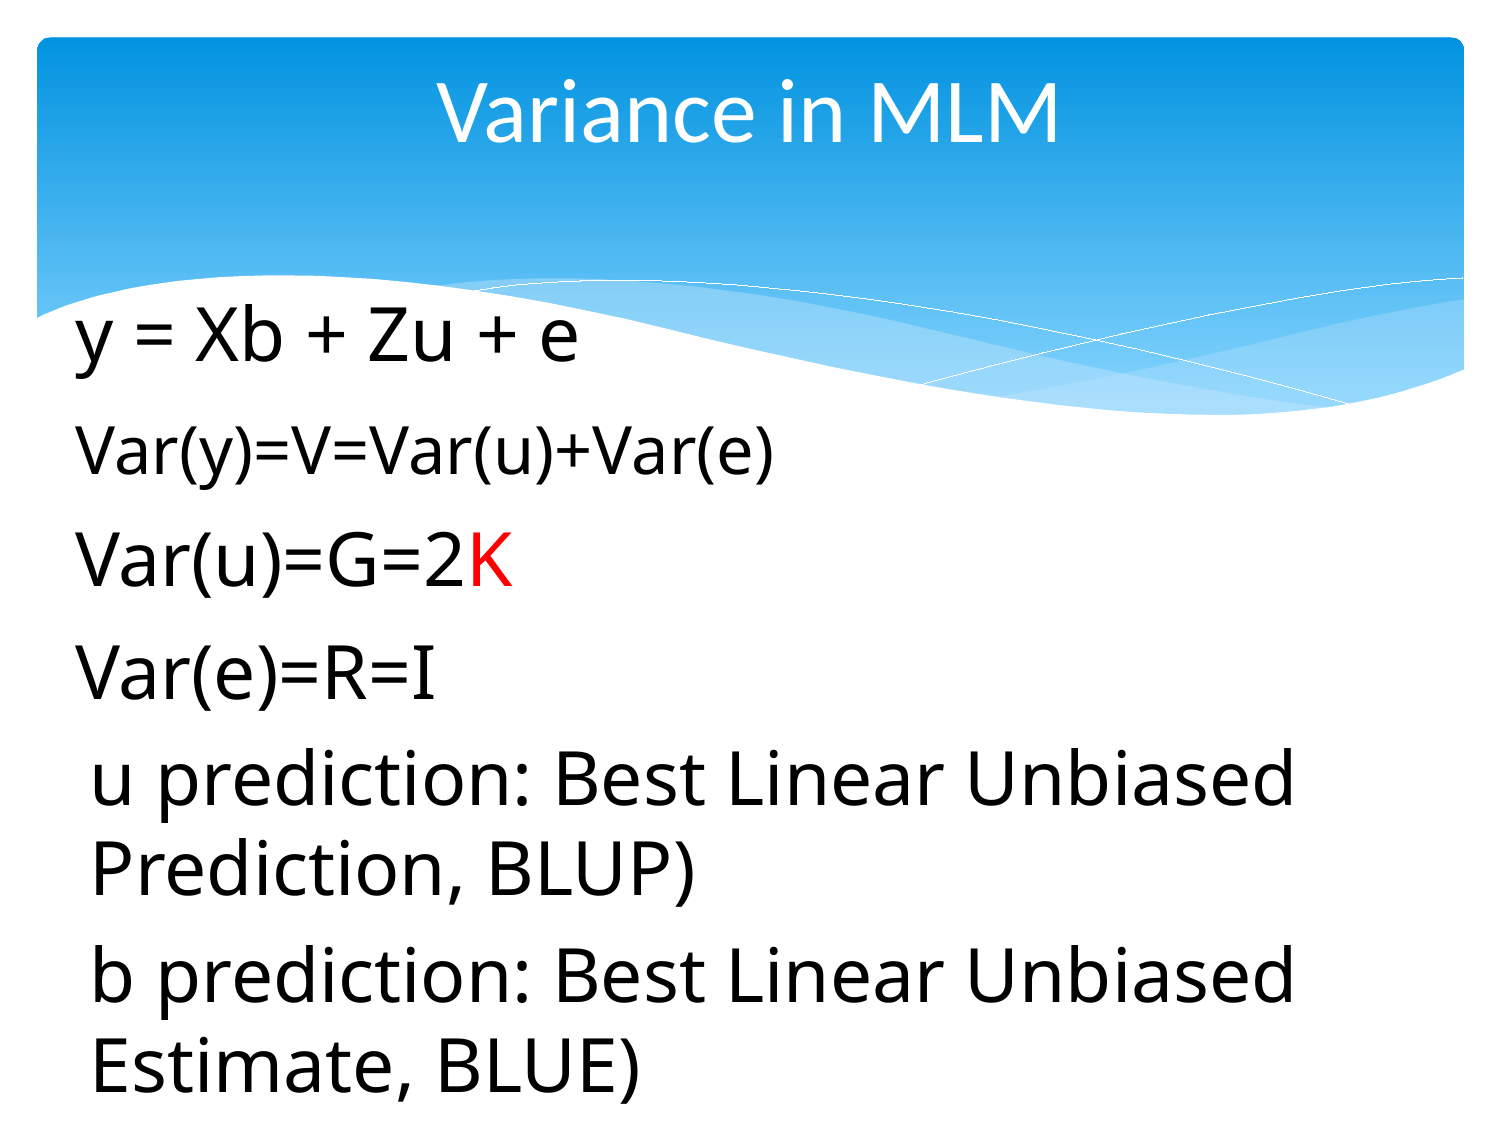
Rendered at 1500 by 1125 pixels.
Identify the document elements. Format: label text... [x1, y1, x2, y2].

text_box Var(y)=V=Var(u)+Var(e) [60, 400, 1440, 496]
text_box y = Xb + Zu + e [60, 279, 1440, 385]
text_box b prediction: Best Linear Unbiased Estimate, BLUE) [75, 920, 1454, 1116]
text_box u prediction: Best Linear Unbiased Prediction, BLUP) [75, 723, 1454, 918]
title Variance in MLM [75, 12, 1425, 200]
